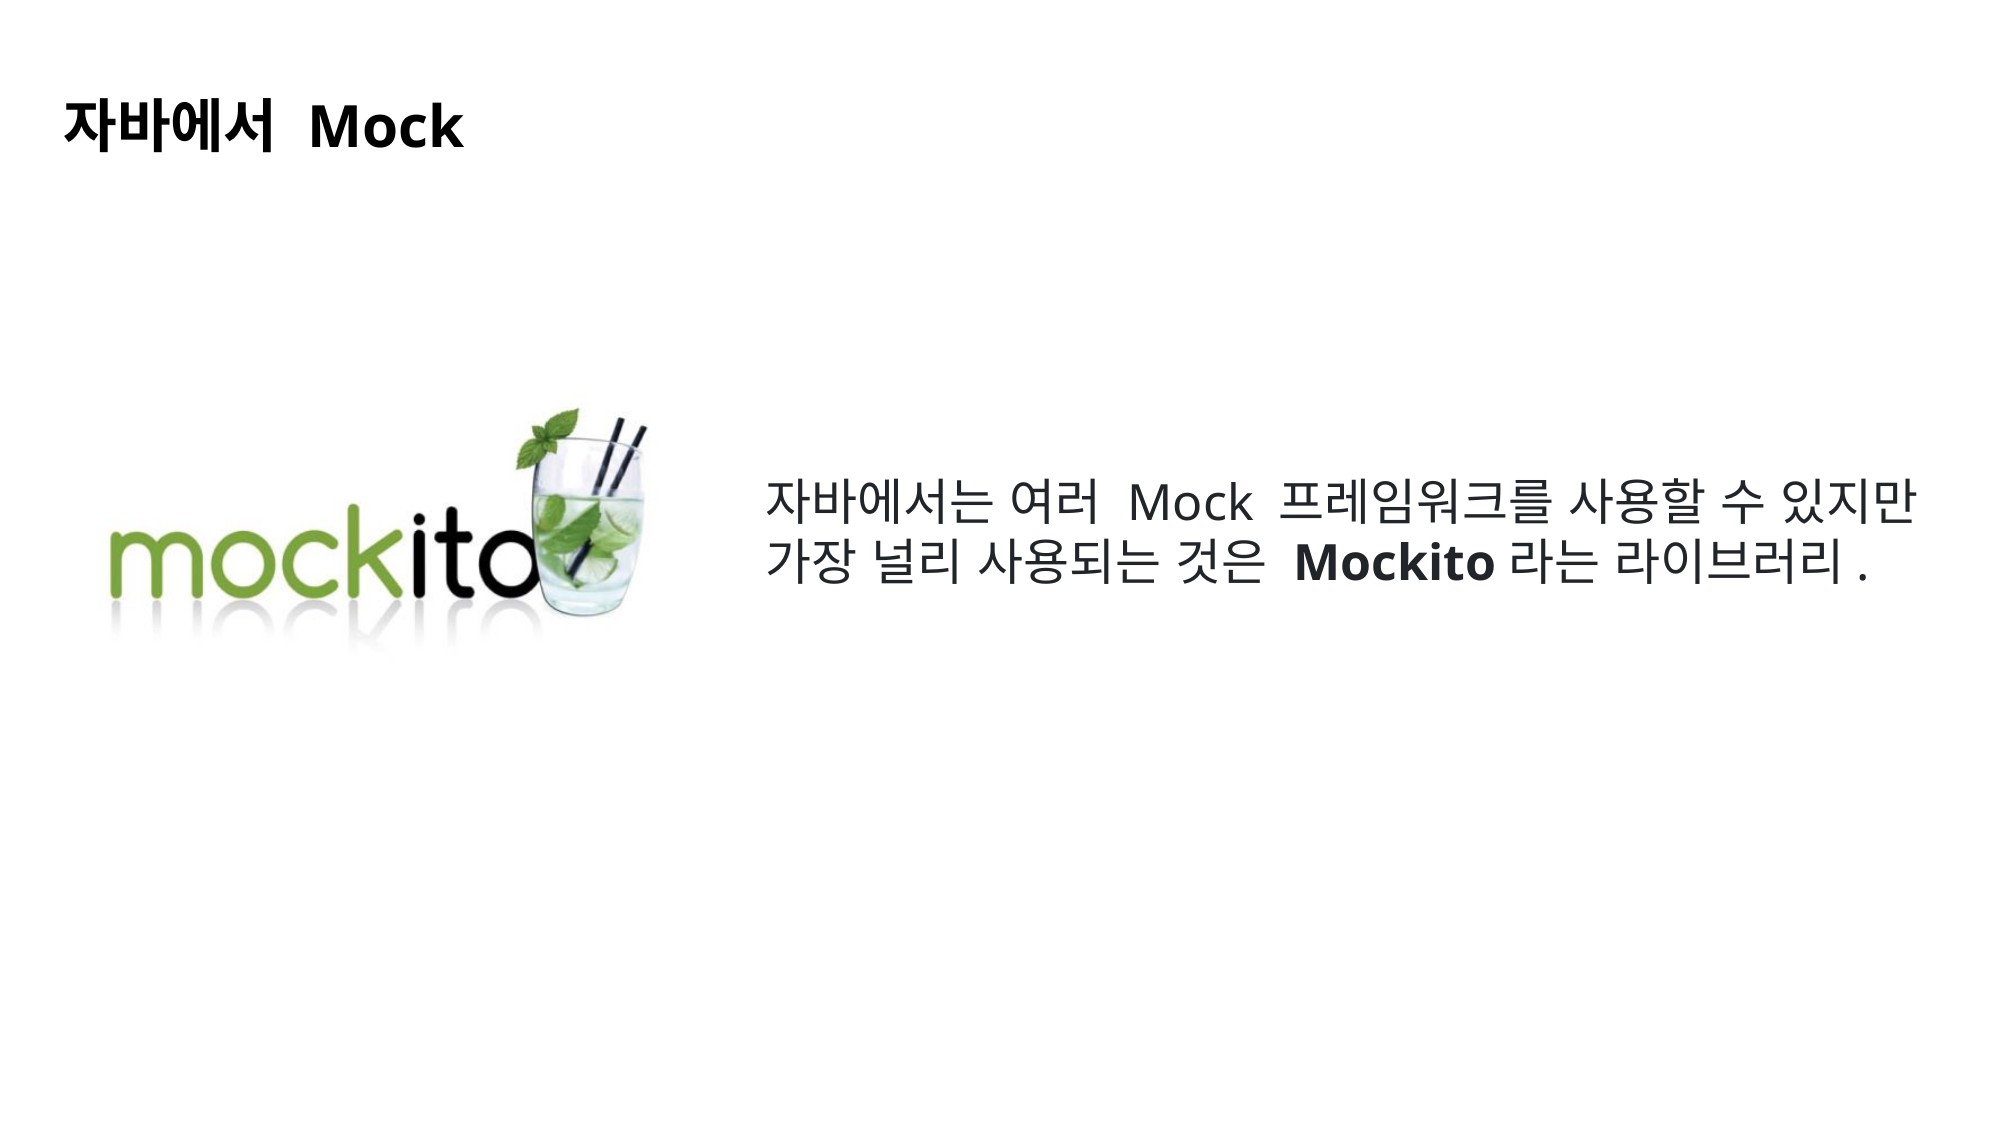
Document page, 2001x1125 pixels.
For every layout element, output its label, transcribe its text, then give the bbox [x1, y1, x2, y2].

picture [9, 267, 751, 795]
text_box 자바에서 Mock [48, 81, 507, 166]
text_box 자바에서는 여러 Mock 프레임워크를 사용할 수 있지만 가장 널리 사용되는 것은 Mockito라는 라이브러리. [751, 462, 2000, 598]
